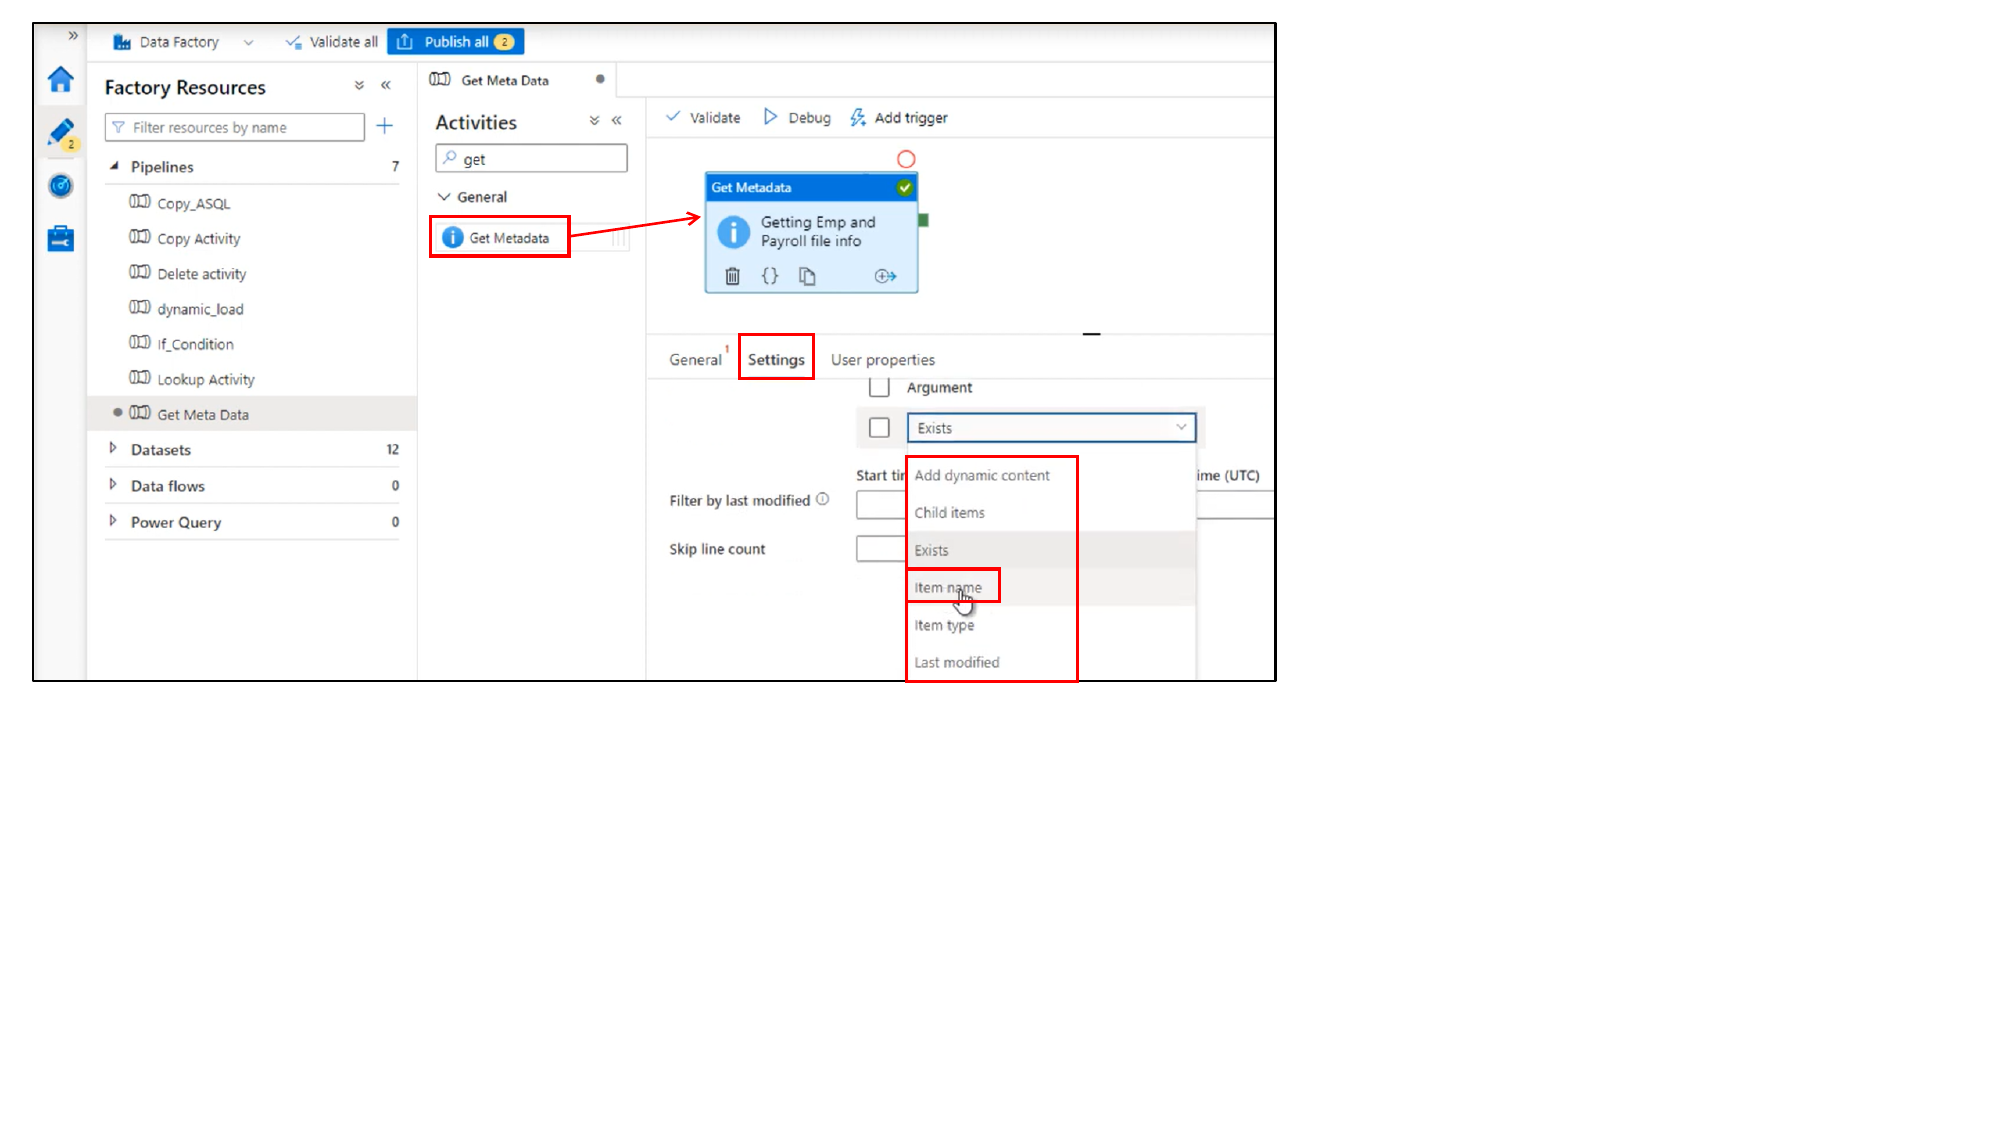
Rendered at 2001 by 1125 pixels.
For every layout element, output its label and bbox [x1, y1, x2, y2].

picture [34, 24, 1275, 680]
text_box [568, 216, 701, 237]
